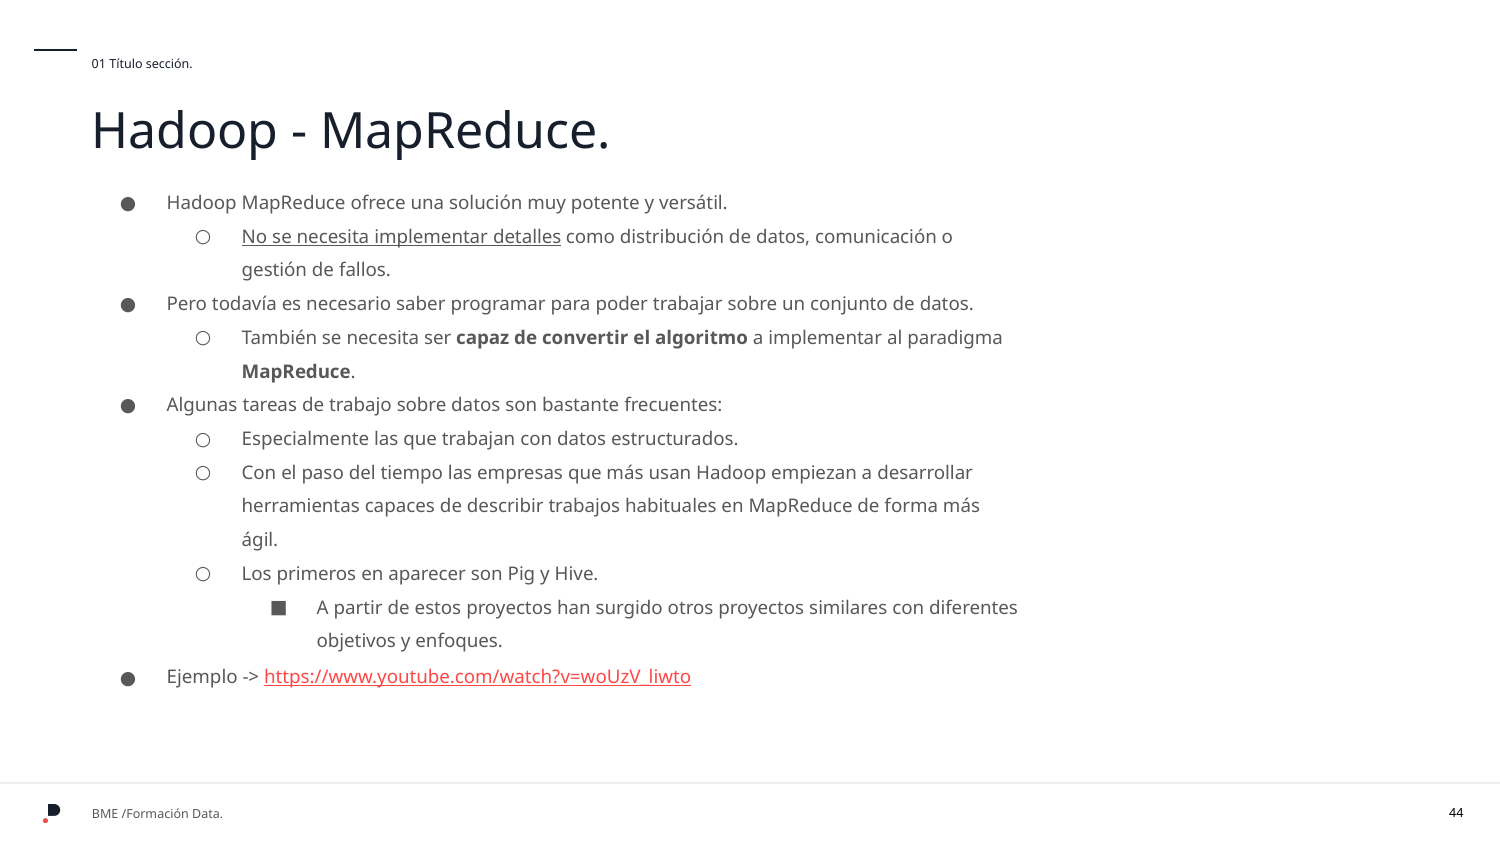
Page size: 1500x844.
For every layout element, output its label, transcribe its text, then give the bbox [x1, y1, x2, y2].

text_box 01 Título sección. [91, 40, 210, 66]
list Hadoop MapReduce ofrece una solución muy potente y versátil. No se necesita implementar detalles como distribución de datos, comunicación o gestión de fallos. Pero todavía es necesario saber programar para poder trabajar sobre un conjunto de datos. También se necesita ser capaz de convertir el algoritmo a implementar al paradigma MapReduce. Algunas tareas de trabajo sobre datos son bastante frecuentes: Especialmente las que trabajan con datos estructurados. Con el paso del tiempo las empresas que más usan Hadoop empiezan a desarrollar herramientas capaces de describir trabajos habituales en MapReduce de forma más ágil. Los primeros en aparecer son Pig y Hive. A partir de estos proyectos han surgido otros proyectos similares con diferentes objetivos y enfoques. Ejemplo -> https://www.youtube.com/watch?v=woUzV_liwto [91, 179, 1019, 703]
text_box Hadoop - MapReduce. [91, 98, 750, 192]
picture [43, 804, 61, 823]
